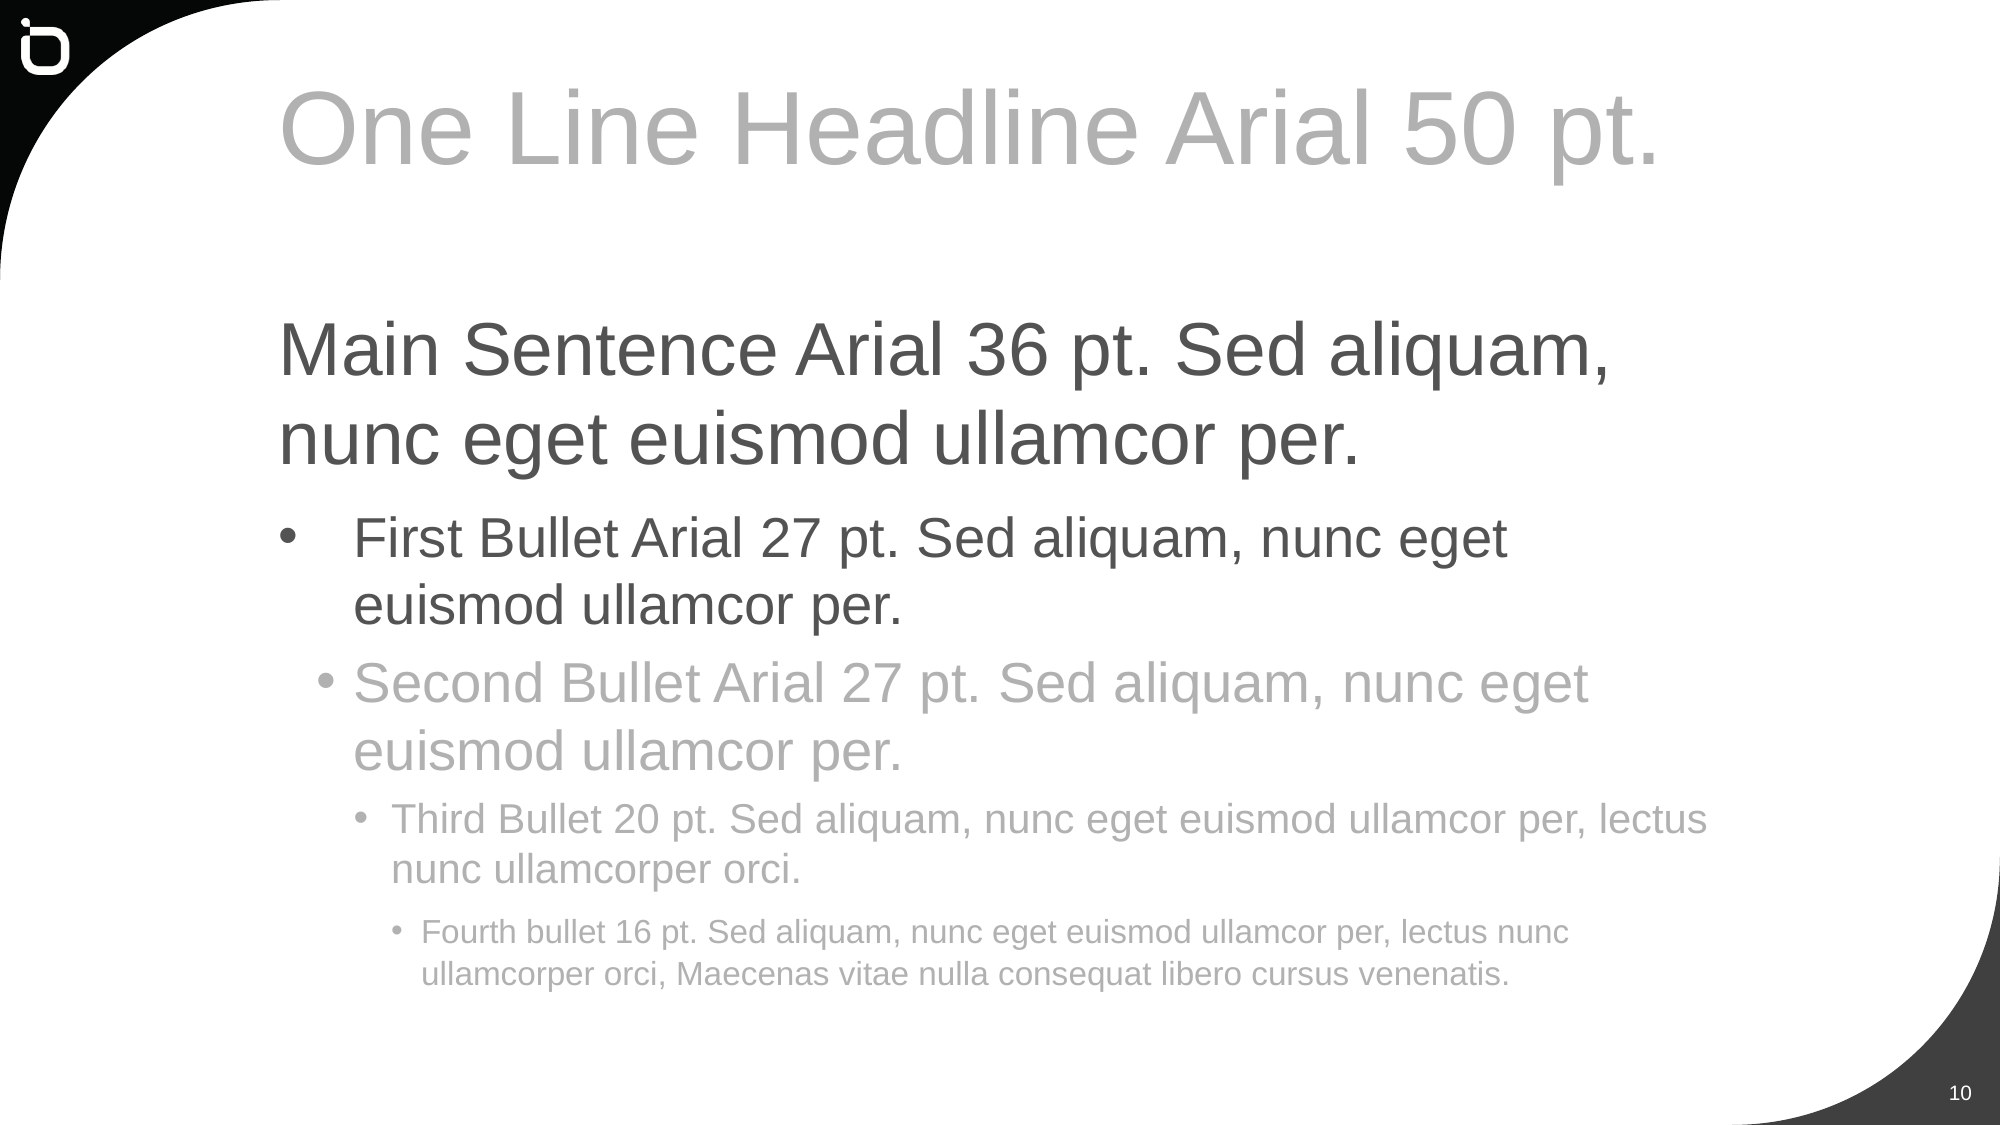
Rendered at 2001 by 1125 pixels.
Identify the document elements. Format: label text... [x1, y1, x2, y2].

slide_number 10 [1866, 1074, 1972, 1105]
picture [21, 17, 74, 75]
title One Line Headline Arial 50 pt. [278, 75, 1717, 223]
list Main Sentence Arial 36 pt. Sed aliquam, nunc eget euismod ullamcor per. First Bullet Arial 27 pt. Sed aliquam, nunc eget euismod ullamcor per. Second Bullet Arial 27 pt. Sed aliquam, nunc eget euismod ullamcor per. Third Bullet 20 pt. Sed aliquam, nunc eget euismod ullamcor per, lectus nunc ullamcorper orci. Fourth bullet 16 pt. Sed aliquam, nunc eget euismod ullamcor per, lectus nunc ullamcorper orci, Maecenas vitae nulla consequat libero cursus venenatis. [278, 299, 1717, 1075]
